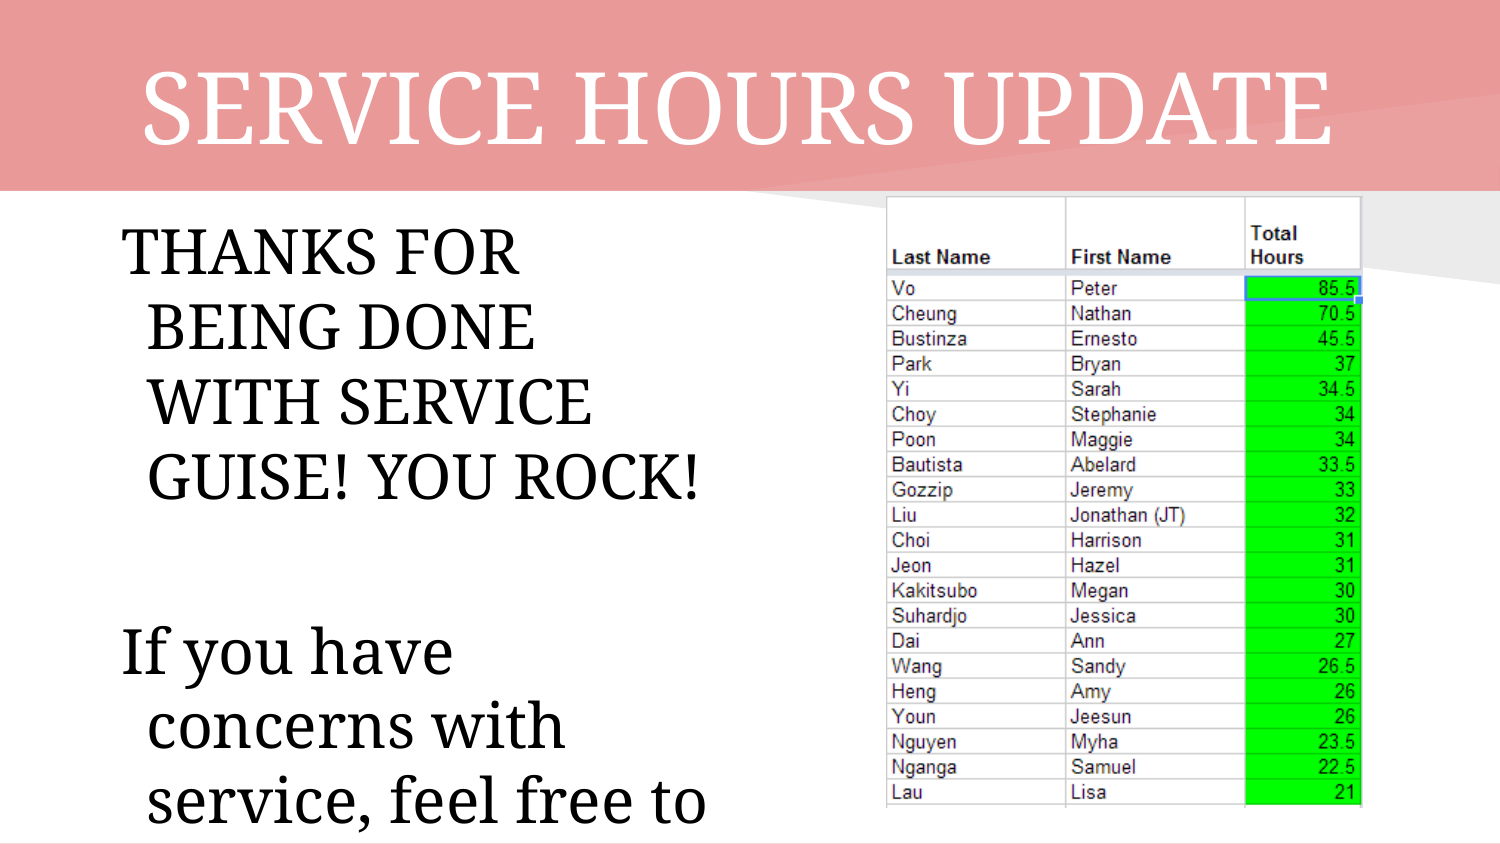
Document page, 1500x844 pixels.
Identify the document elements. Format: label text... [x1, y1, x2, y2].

title SERVICE HOURS UPDATE [75, 33, 1425, 175]
list THANKS FOR BEING DONE WITH SERVICE GUISE! YOU ROCK! If you have concerns with service, feel free to contact us directly! [75, 196, 731, 808]
picture [886, 196, 1364, 809]
